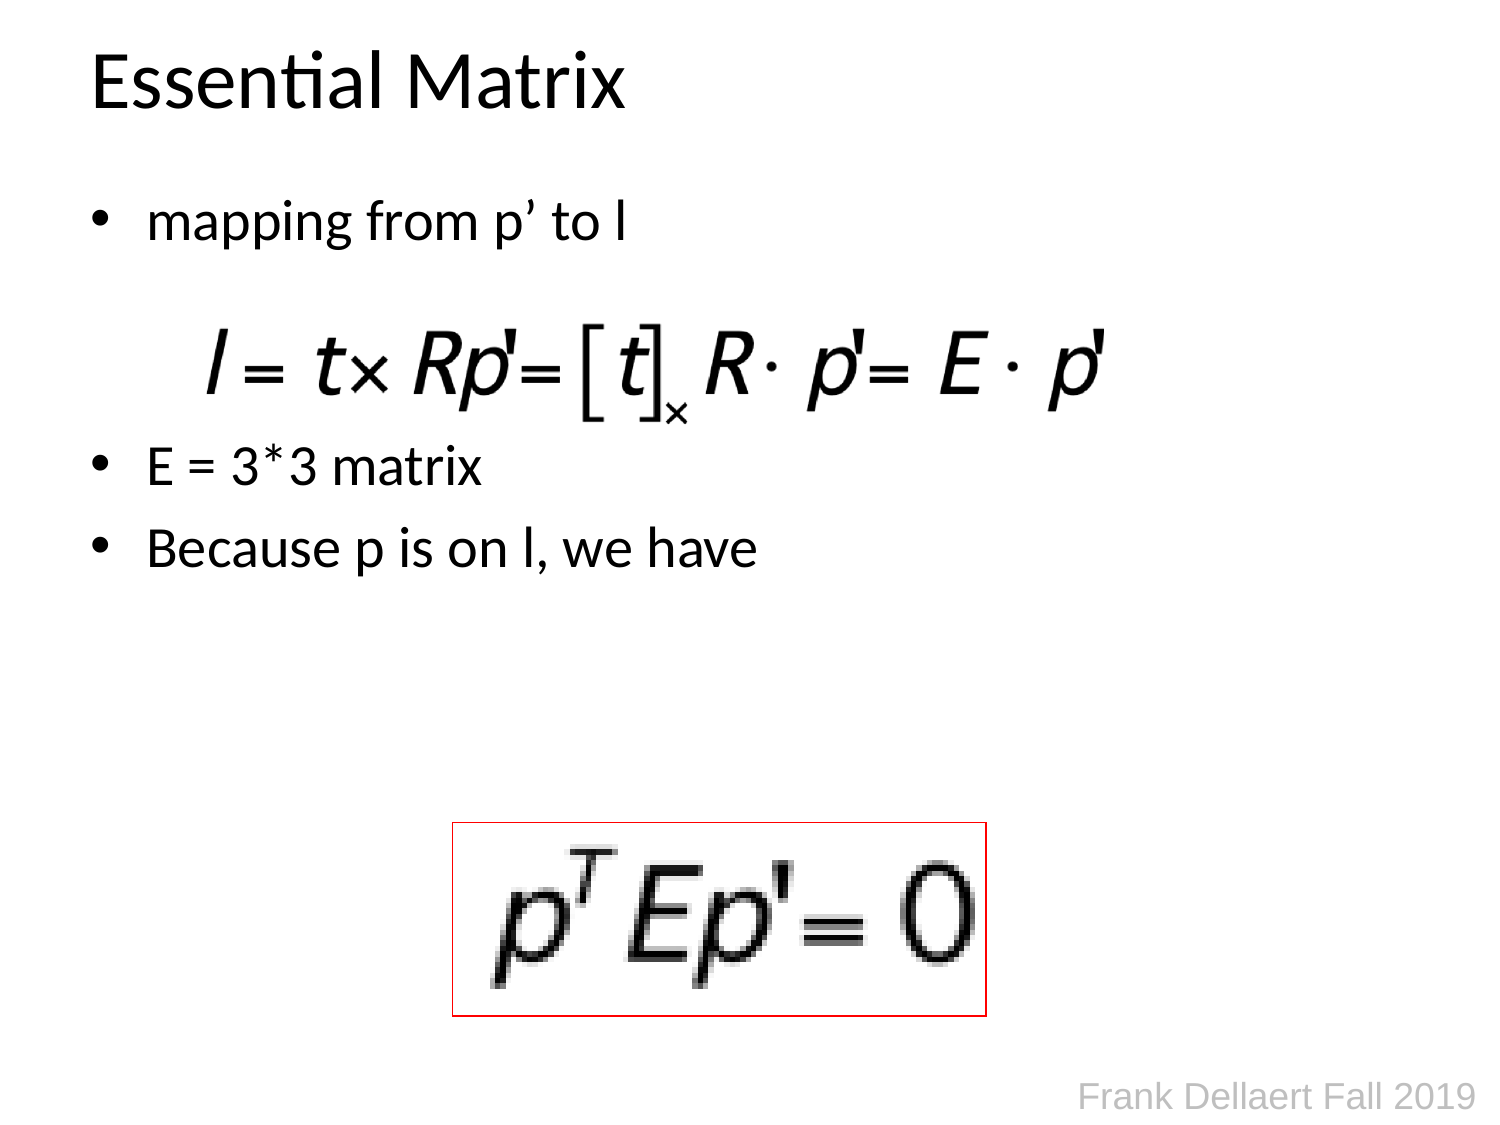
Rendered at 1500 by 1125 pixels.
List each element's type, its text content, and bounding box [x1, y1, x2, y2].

title Essential Matrix [74, 0, 1426, 151]
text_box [453, 823, 986, 1016]
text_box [187, 318, 1104, 436]
list mapping from p’ to l E = 3*3 matrix Because p is on l, we have [74, 174, 1426, 1026]
